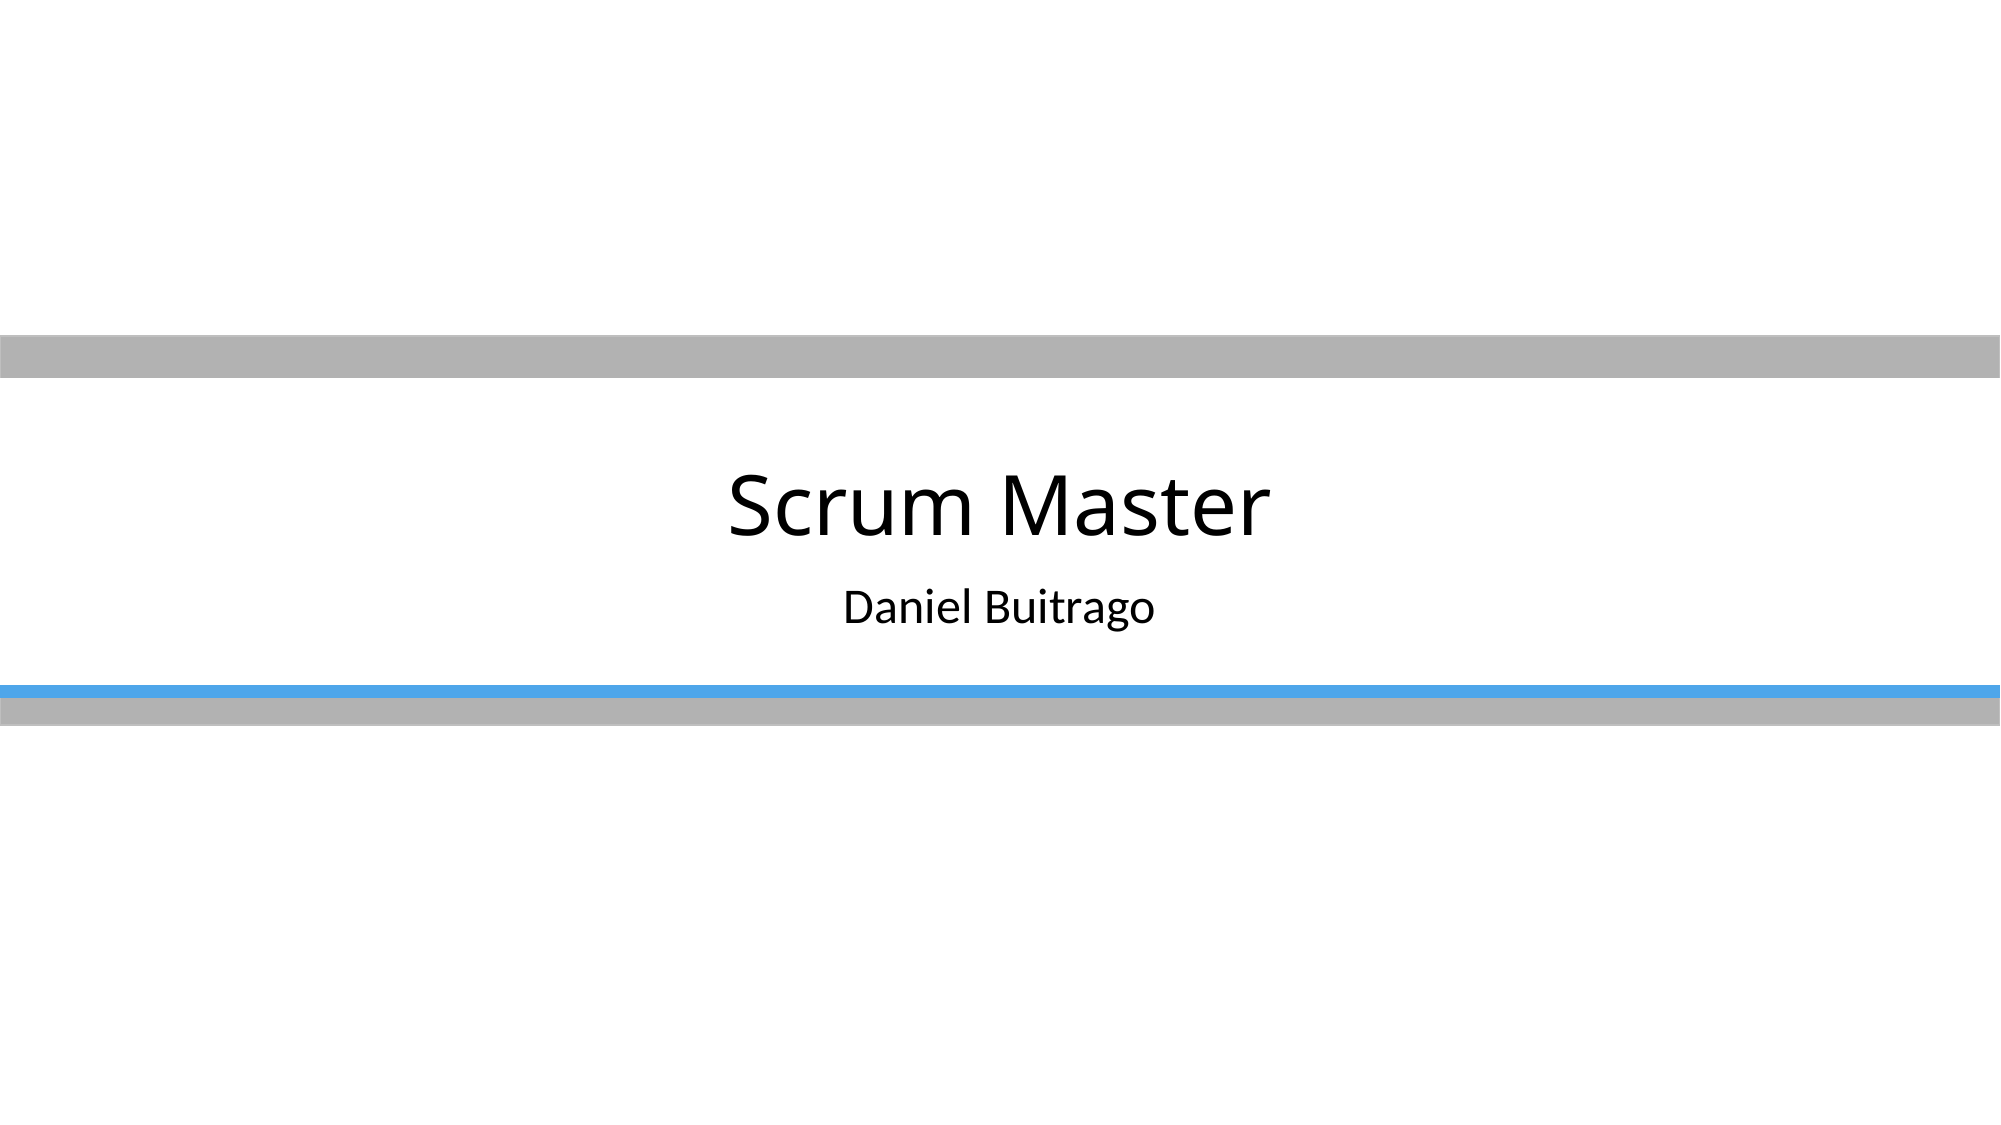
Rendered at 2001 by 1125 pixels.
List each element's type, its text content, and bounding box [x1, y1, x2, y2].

subtitle Daniel Buitrago [249, 573, 1750, 664]
text_box [0, 378, 2000, 685]
text_box [0, 685, 2000, 698]
text_box [0, 335, 2000, 378]
title Scrum Master [249, 443, 1750, 561]
text_box [0, 698, 2000, 726]
